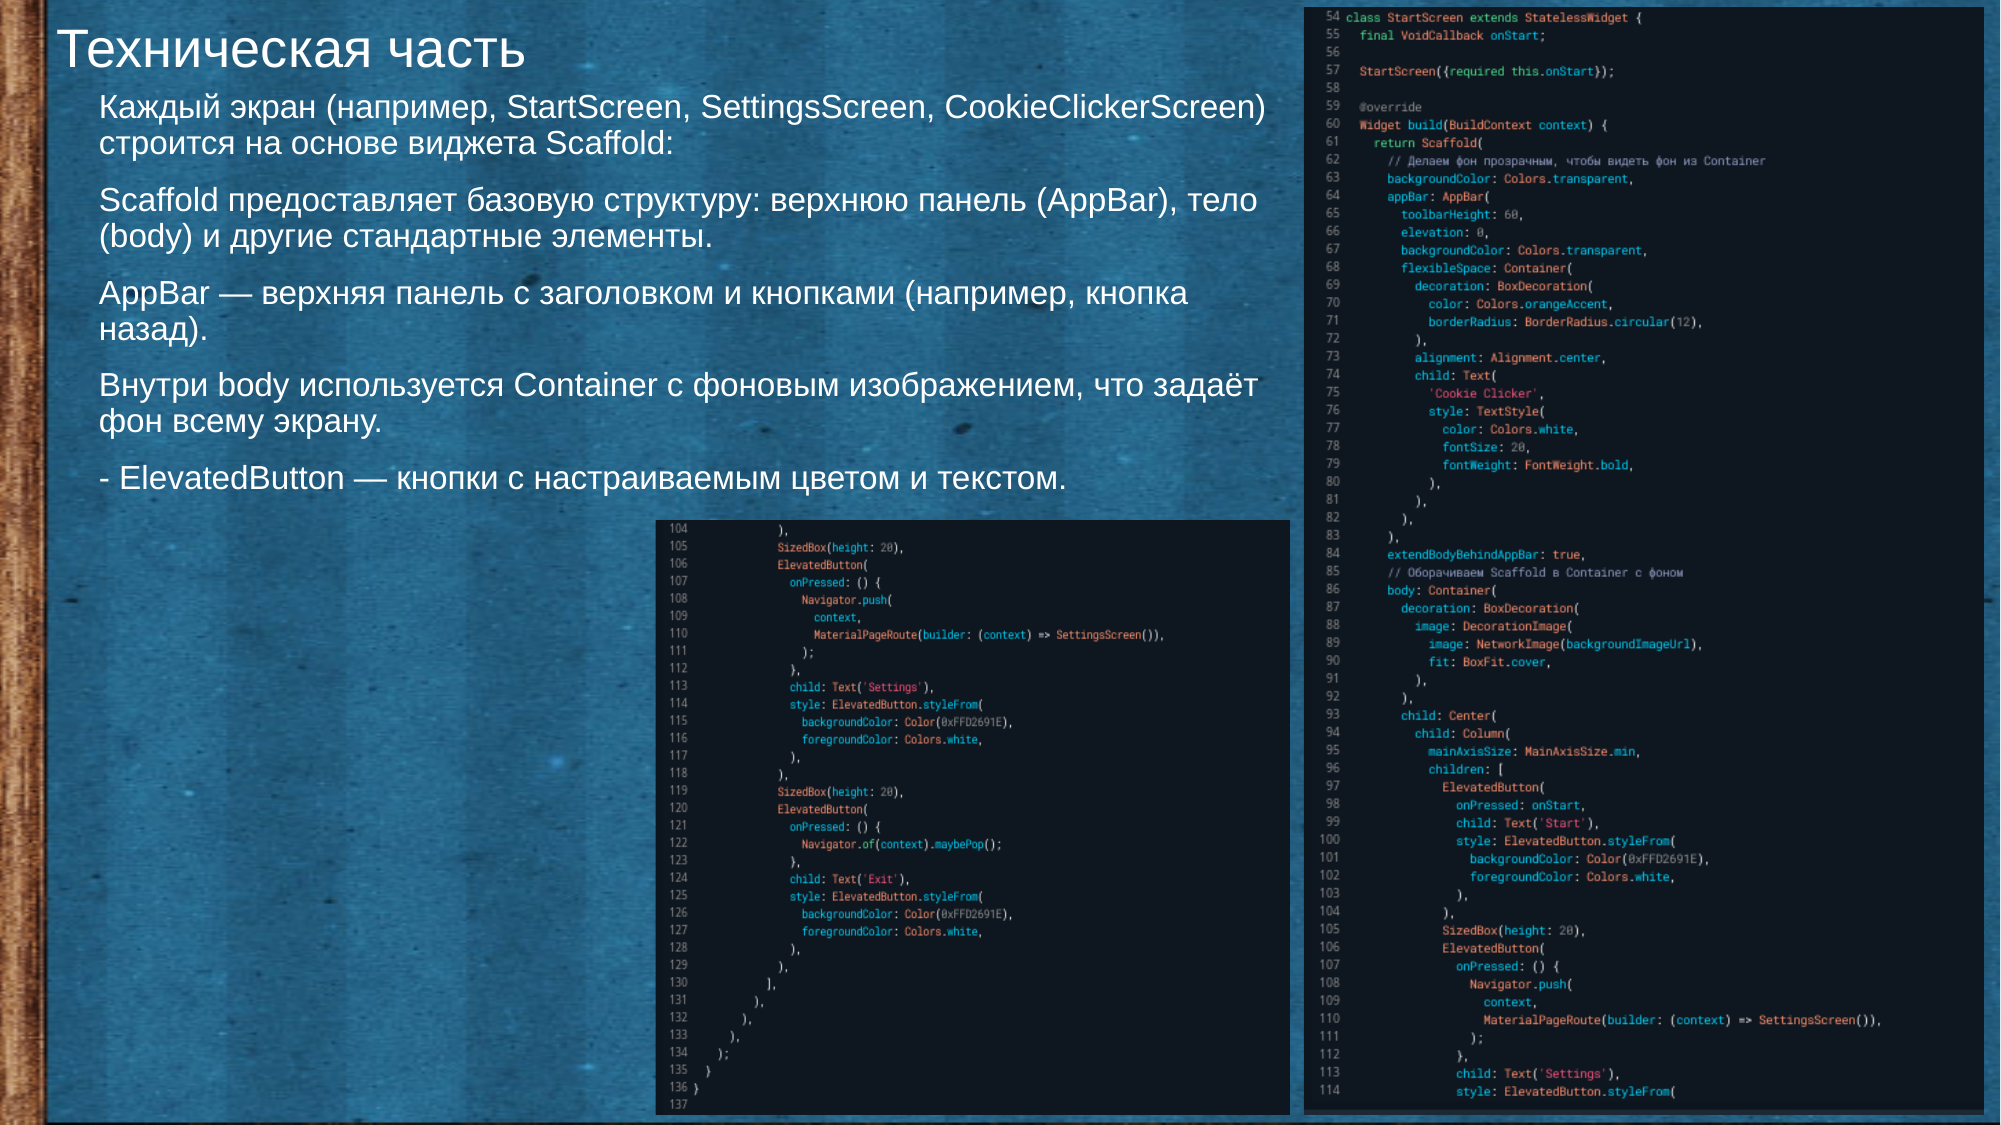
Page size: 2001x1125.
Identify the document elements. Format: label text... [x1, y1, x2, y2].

picture [0, 0, 2001, 1125]
list Каждый экран (например, StartScreen, SettingsScreen, CookieClickerScreen) строится на основе виджета Scaffold: Scaffold предоставляет базовую структуру: верхнюю панель (AppBar), тело (body) и другие стандартные элементы. AppBar — верхняя панель с заголовком и кнопками (например, кнопка назад). Внутри body используется Container с фоновым изображением, что задаёт фон всему экрану. - ElevatedButton — кнопки с настраиваемым цветом и текстом. [83, 82, 1290, 1115]
title Техническая часть [40, 7, 546, 92]
